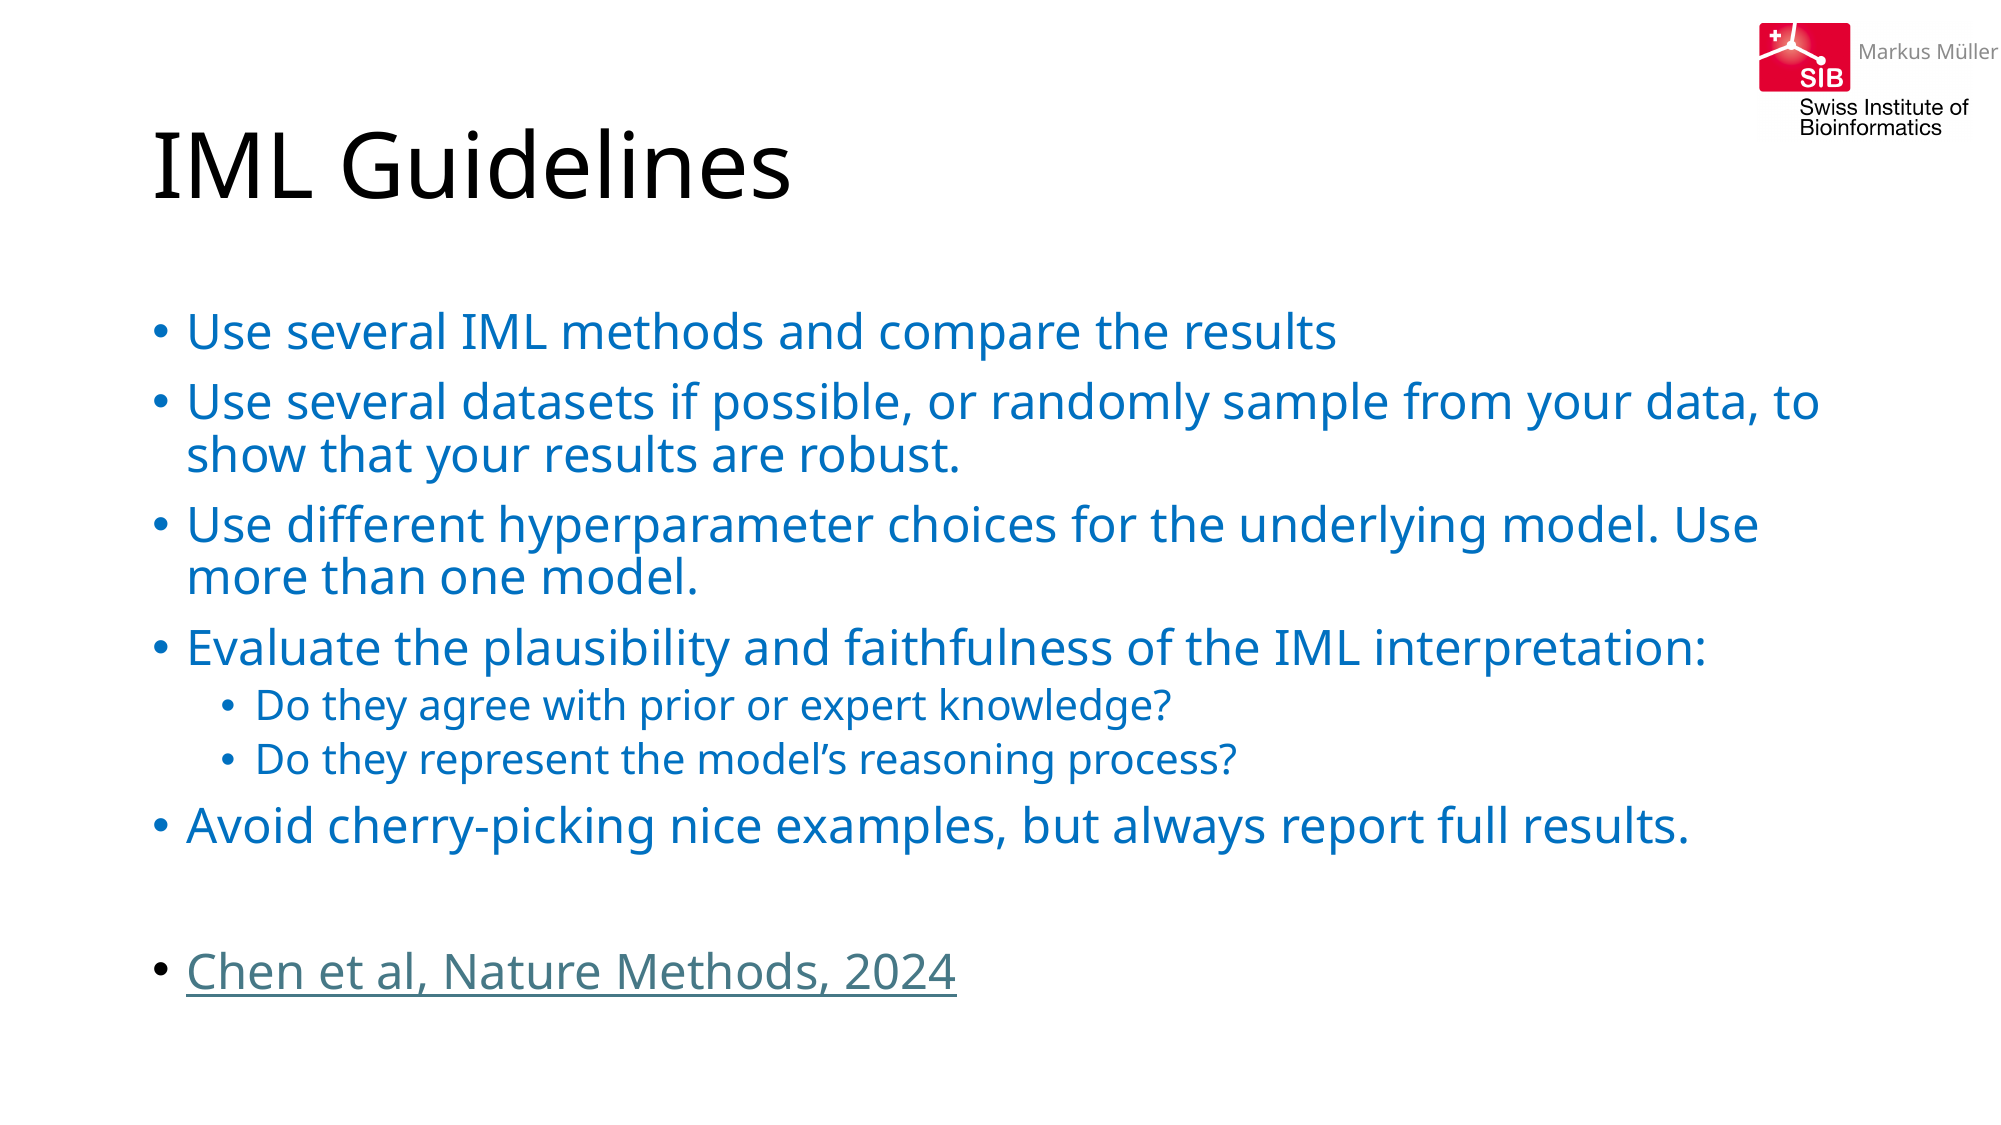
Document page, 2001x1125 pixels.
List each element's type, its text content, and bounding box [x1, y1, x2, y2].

picture [1757, 20, 1974, 142]
text_box Markus Müller [1974, 21, 2000, 81]
title IML Guidelines [137, 59, 1863, 278]
list Use several IML methods and compare the results Use several datasets if possible, or randomly sample from your data, to show that your results are robust. Use different hyperparameter choices for the underlying model. Use more than one model. Evaluate the plausibility and faithfulness of the IML interpretation: Do they agree with prior or expert knowledge? Do they represent the model’s reasoning process? Avoid cherry-picking nice examples, but always report full results. Chen et al, Nature Methods, 2024 [137, 299, 1863, 1014]
